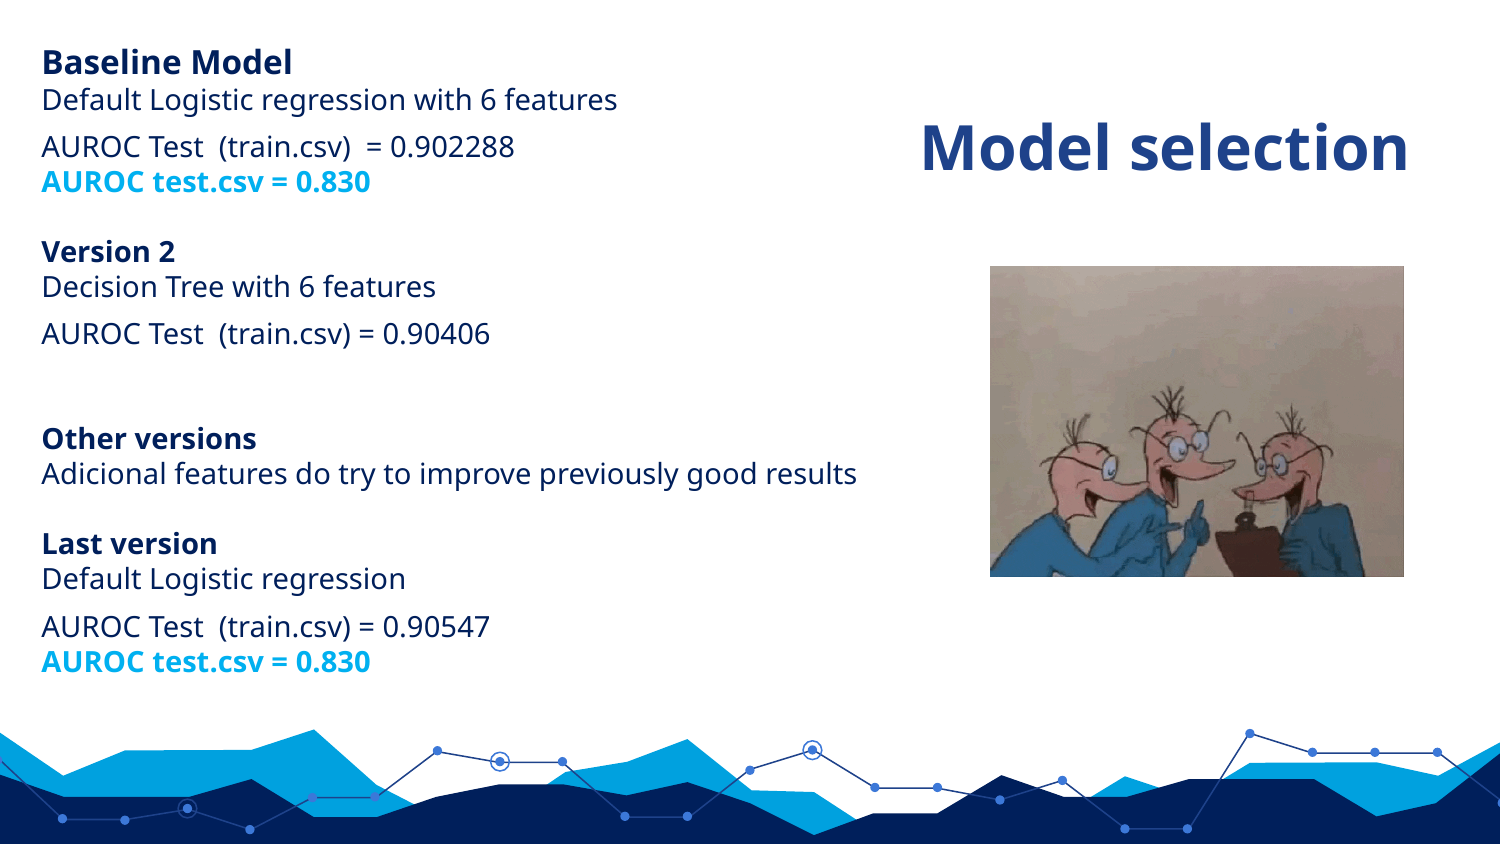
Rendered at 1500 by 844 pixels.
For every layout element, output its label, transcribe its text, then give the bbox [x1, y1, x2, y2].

text_box Baseline Model Default Logistic regression with 6 features AUROC Test (train.csv) = 0.902288 AUROC test.csv = 0.830 Version 2 Decision Tree with 6 features AUROC Test (train.csv) = 0.90406 Other versions Adicional features do try to improve previously good results Last version Default Logistic regression AUROC Test (train.csv) = 0.90547 AUROC test.csv = 0.830 [26, 33, 935, 187]
title Model selection [831, 80, 1500, 198]
text_box [26, 187, 1464, 450]
text_box Baseline Model Default Logistic regression with 6 features AUROC Test (train.csv) = 0.902288 AUROC test.csv = 0.830 Version 2 Decision Tree with 6 features AUROC Test (train.csv) = 0.90406 Other versions Adicional features do try to improve previously good results Last version Default Logistic regression AUROC Test (train.csv) = 0.90547 AUROC test.csv = 0.830 [26, 450, 935, 749]
picture [989, 266, 1405, 578]
